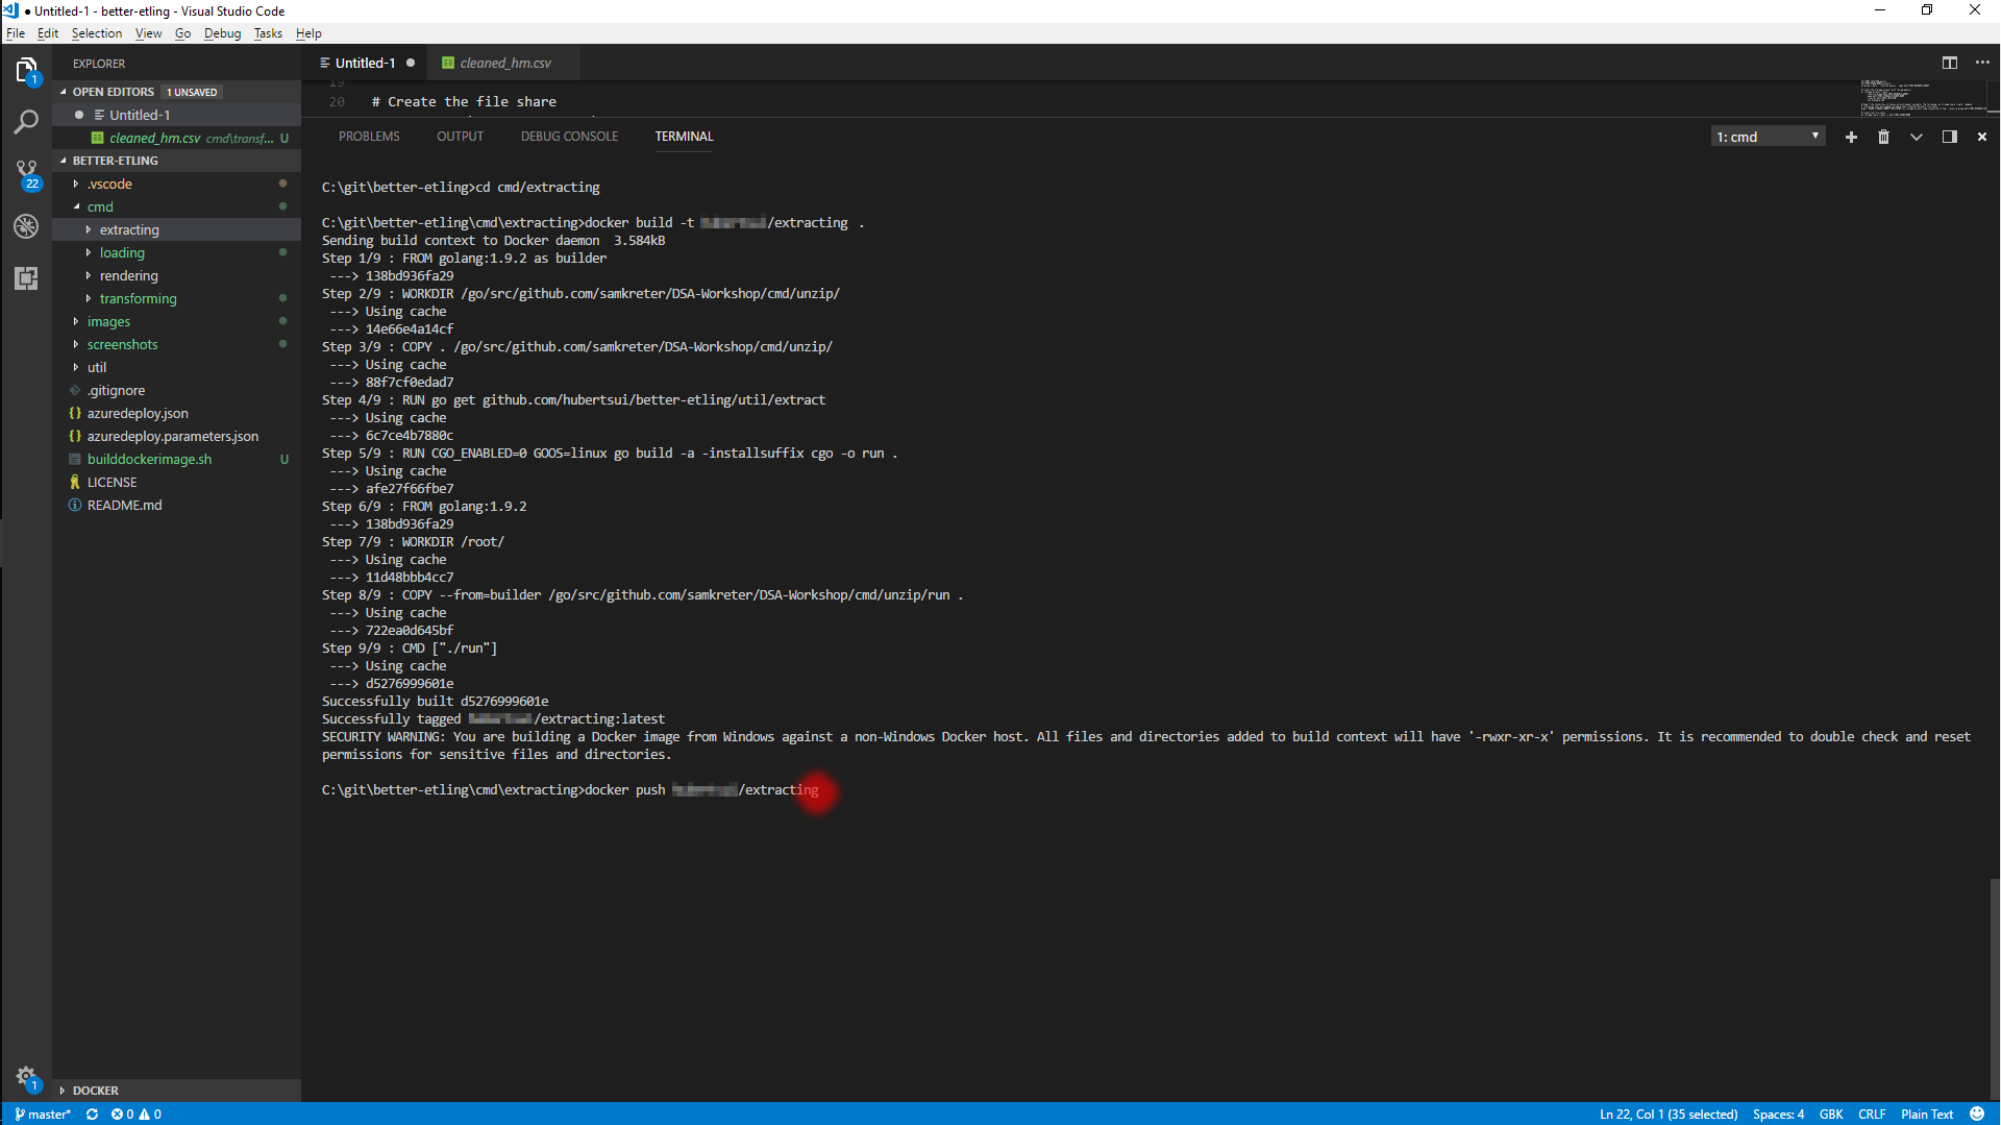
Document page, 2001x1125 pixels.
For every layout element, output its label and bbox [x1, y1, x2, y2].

picture [0, 0, 2001, 1125]
text_box [804, 780, 830, 806]
